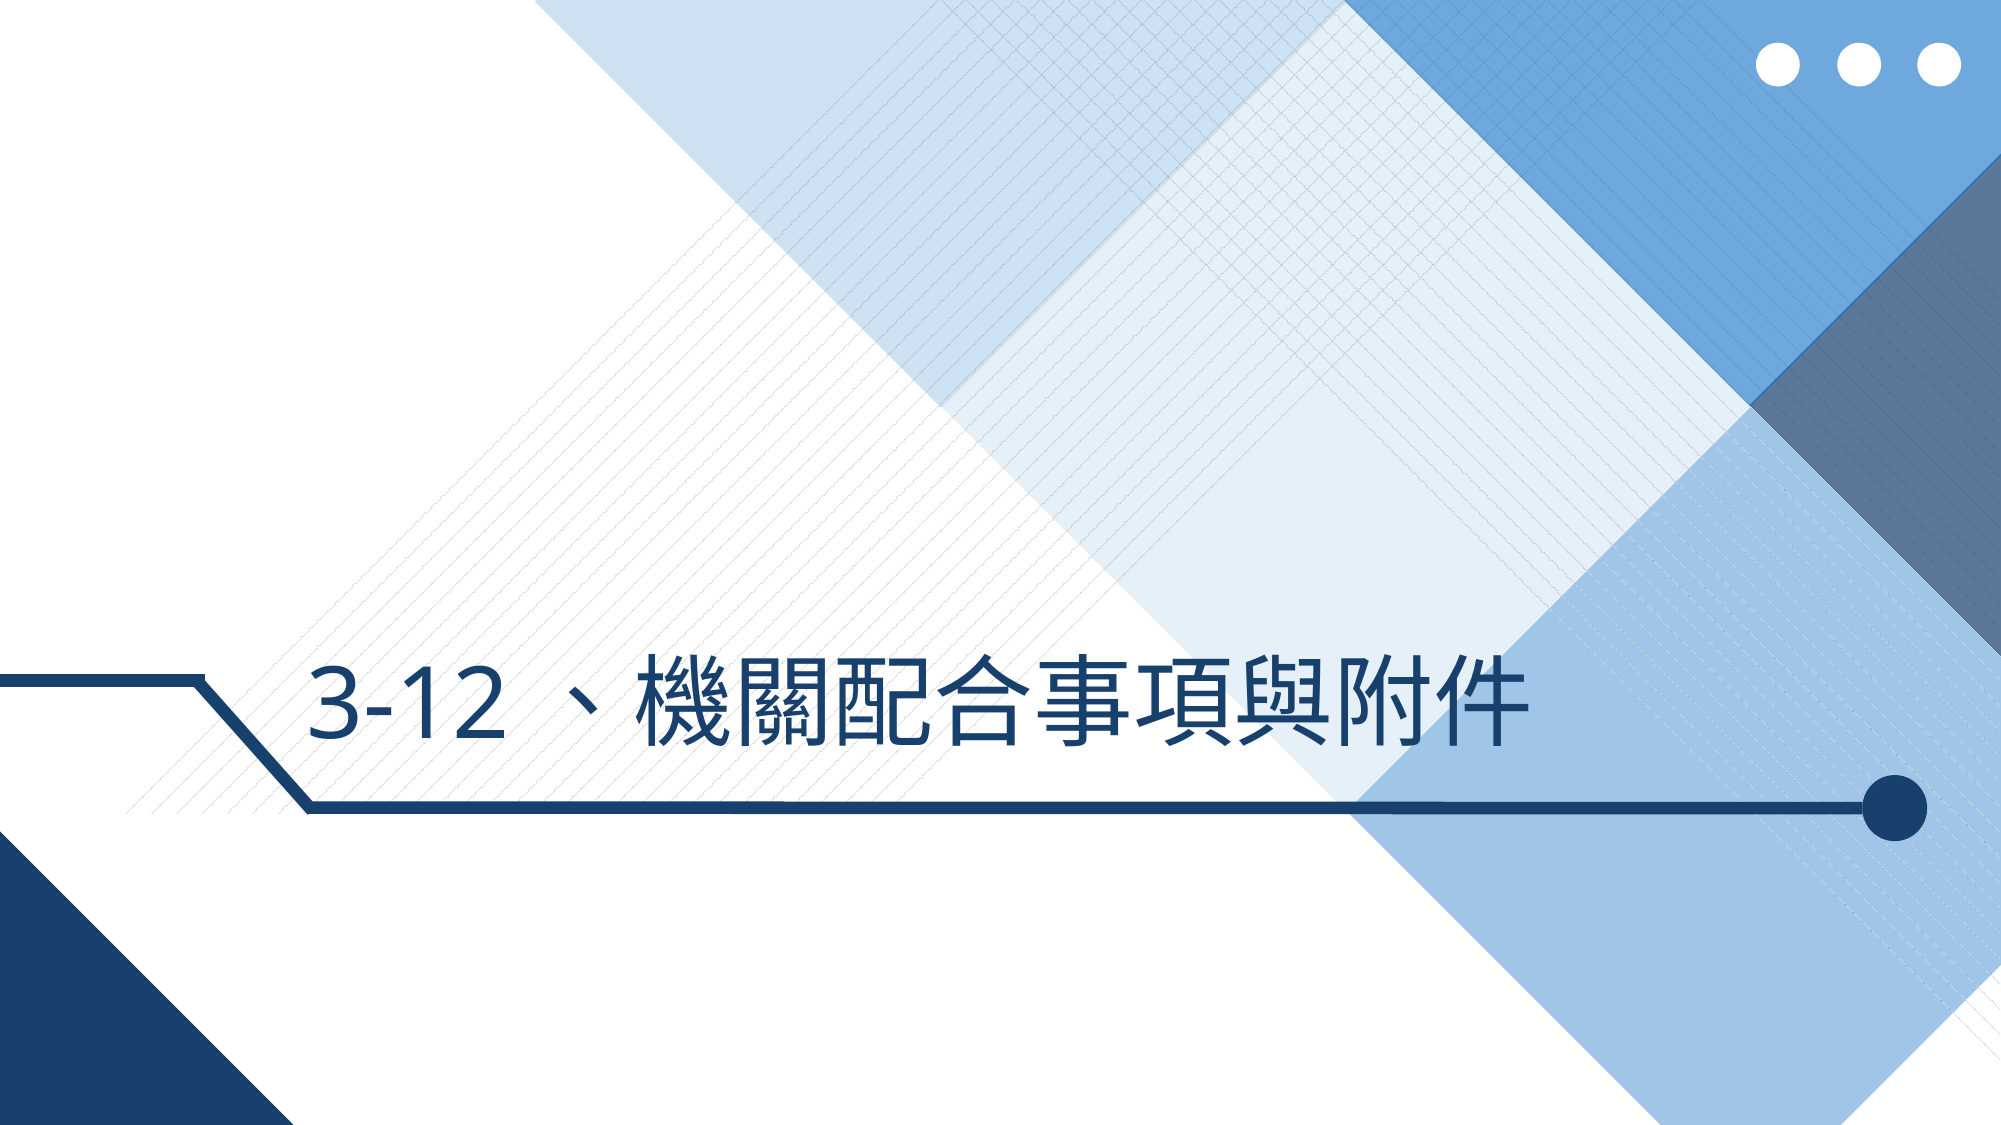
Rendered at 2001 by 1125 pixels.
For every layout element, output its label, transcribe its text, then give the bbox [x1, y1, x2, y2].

picture [125, 687, 291, 814]
text_box 3-12、機關配合事項與附件 [291, 621, 1851, 894]
picture [125, 0, 2001, 1124]
